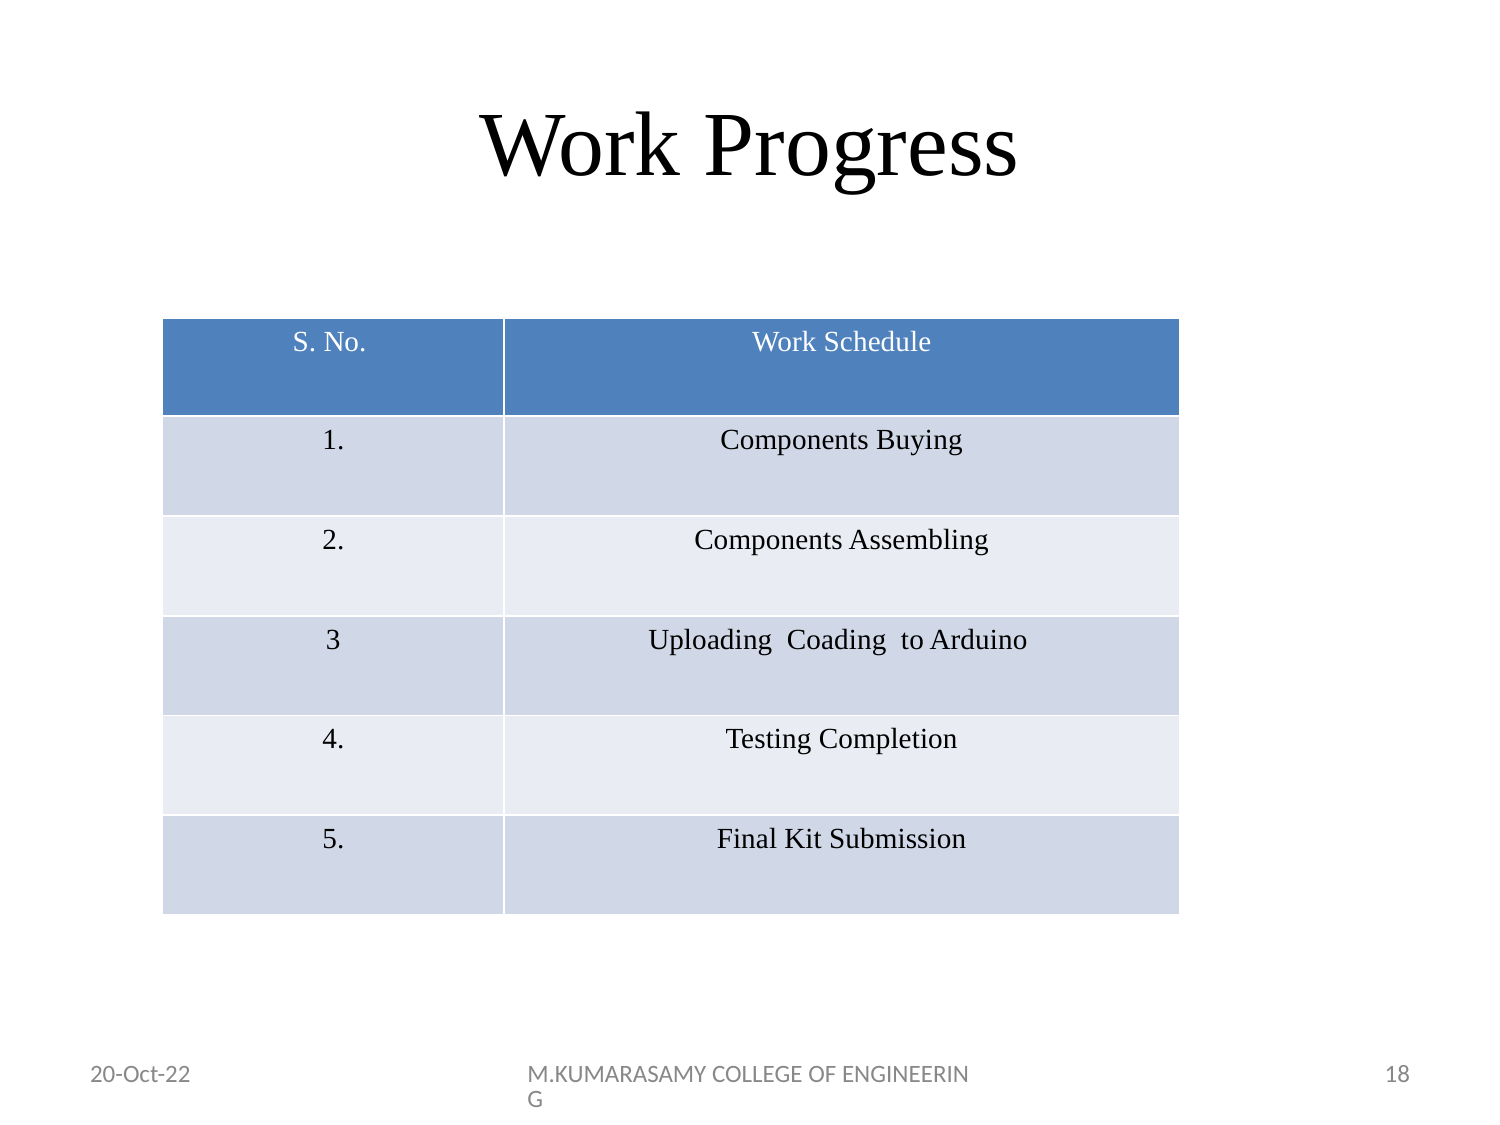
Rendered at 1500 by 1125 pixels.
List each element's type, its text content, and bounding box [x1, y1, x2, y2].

table_header Work Schedule [505, 319, 1179, 415]
table_cell 3 [163, 617, 503, 715]
table_header S. No. [163, 319, 503, 415]
table_cell Uploading Coading to Arduino [505, 617, 1179, 715]
table_cell Final Kit Submission [505, 816, 1179, 914]
table_cell 5. [163, 816, 503, 914]
table_cell 2. [163, 517, 503, 615]
footer M.KUMARASAMY COLLEGE OF ENGINEERING [512, 1042, 988, 1103]
table_cell 1. [163, 417, 503, 515]
table_cell Components Buying [505, 417, 1179, 515]
title Work Progress [75, 45, 1425, 233]
slide_number 18 [1074, 1042, 1425, 1103]
table_cell Components Assembling [505, 517, 1179, 615]
slide_number 20-Oct-22 [75, 1042, 425, 1103]
table_cell Testing Completion [505, 716, 1179, 814]
table_cell 4. [163, 716, 503, 814]
